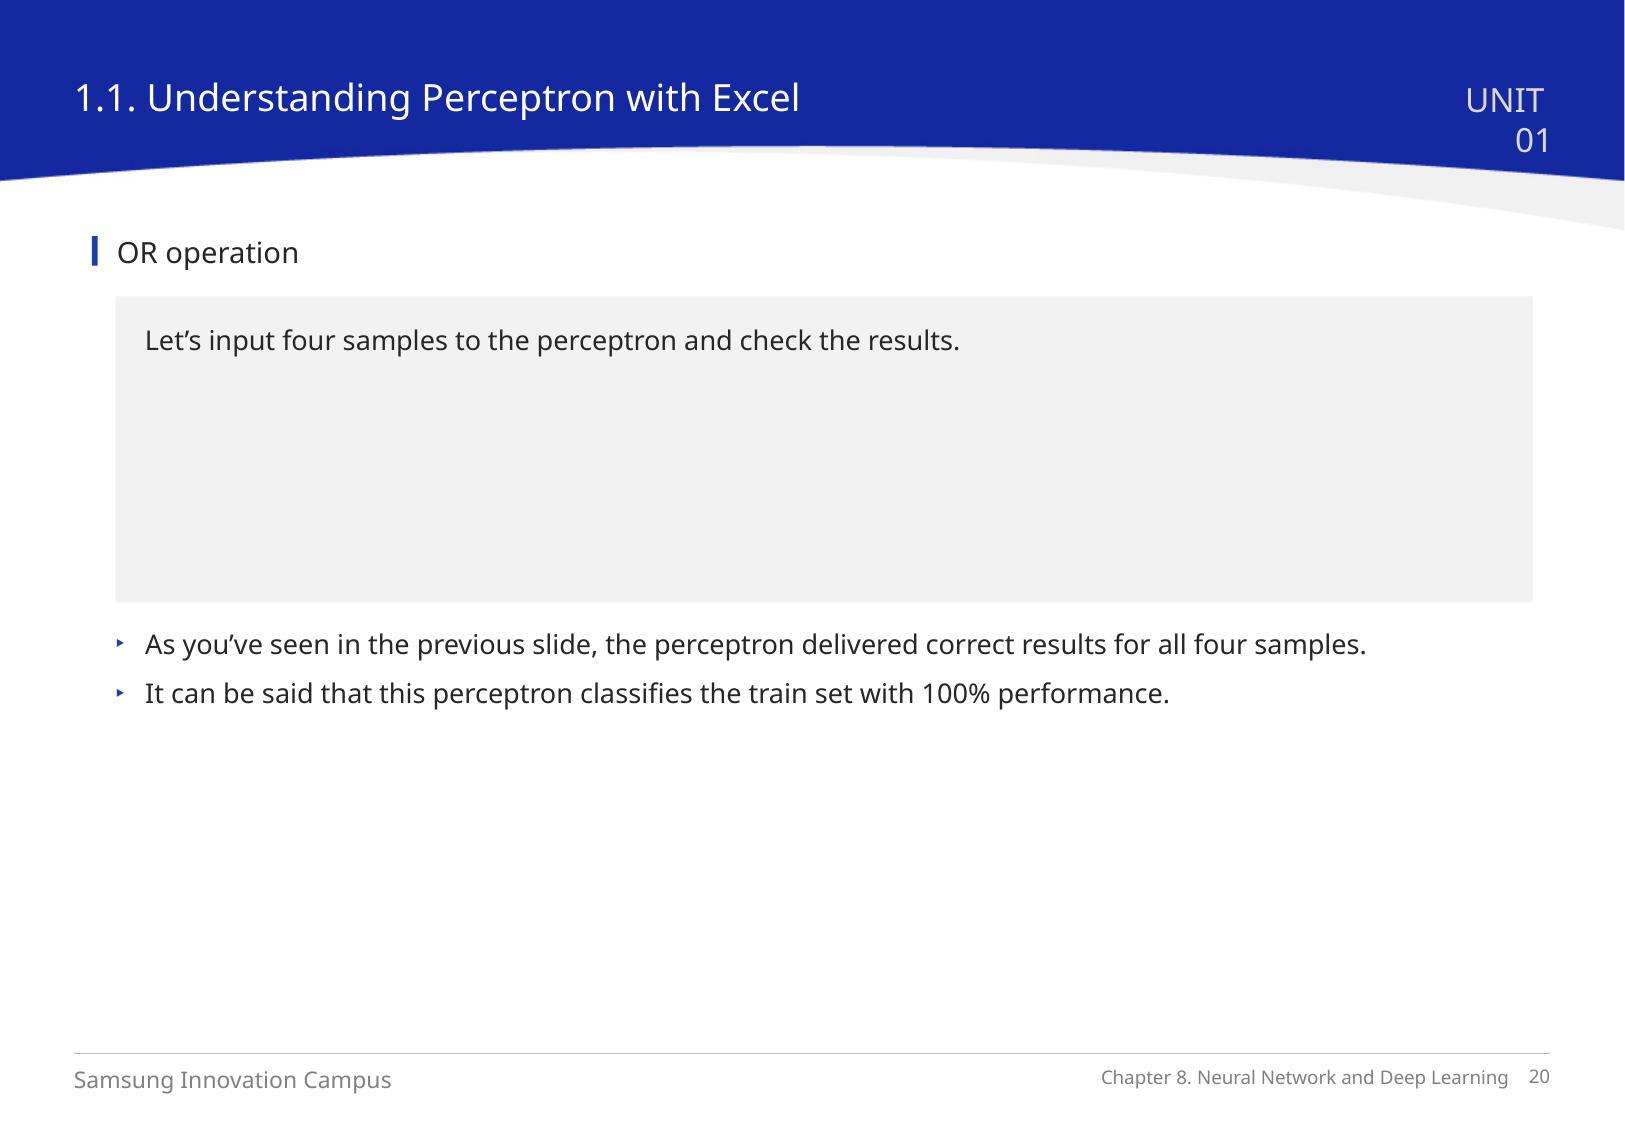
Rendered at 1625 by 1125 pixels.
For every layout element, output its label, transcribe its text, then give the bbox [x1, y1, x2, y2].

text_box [73, 73, 1554, 120]
text_box [114, 295, 1534, 604]
text_box Let’s input four samples to the perceptron and check the results. [144, 310, 1439, 368]
text_box As you’ve seen in the previous slide, the perceptron delivered correct results for all four samples. It can be said that this perceptron classifies the train set with 100% performance. [114, 615, 1532, 722]
picture [0, 0, 1625, 1125]
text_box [91, 234, 1533, 270]
